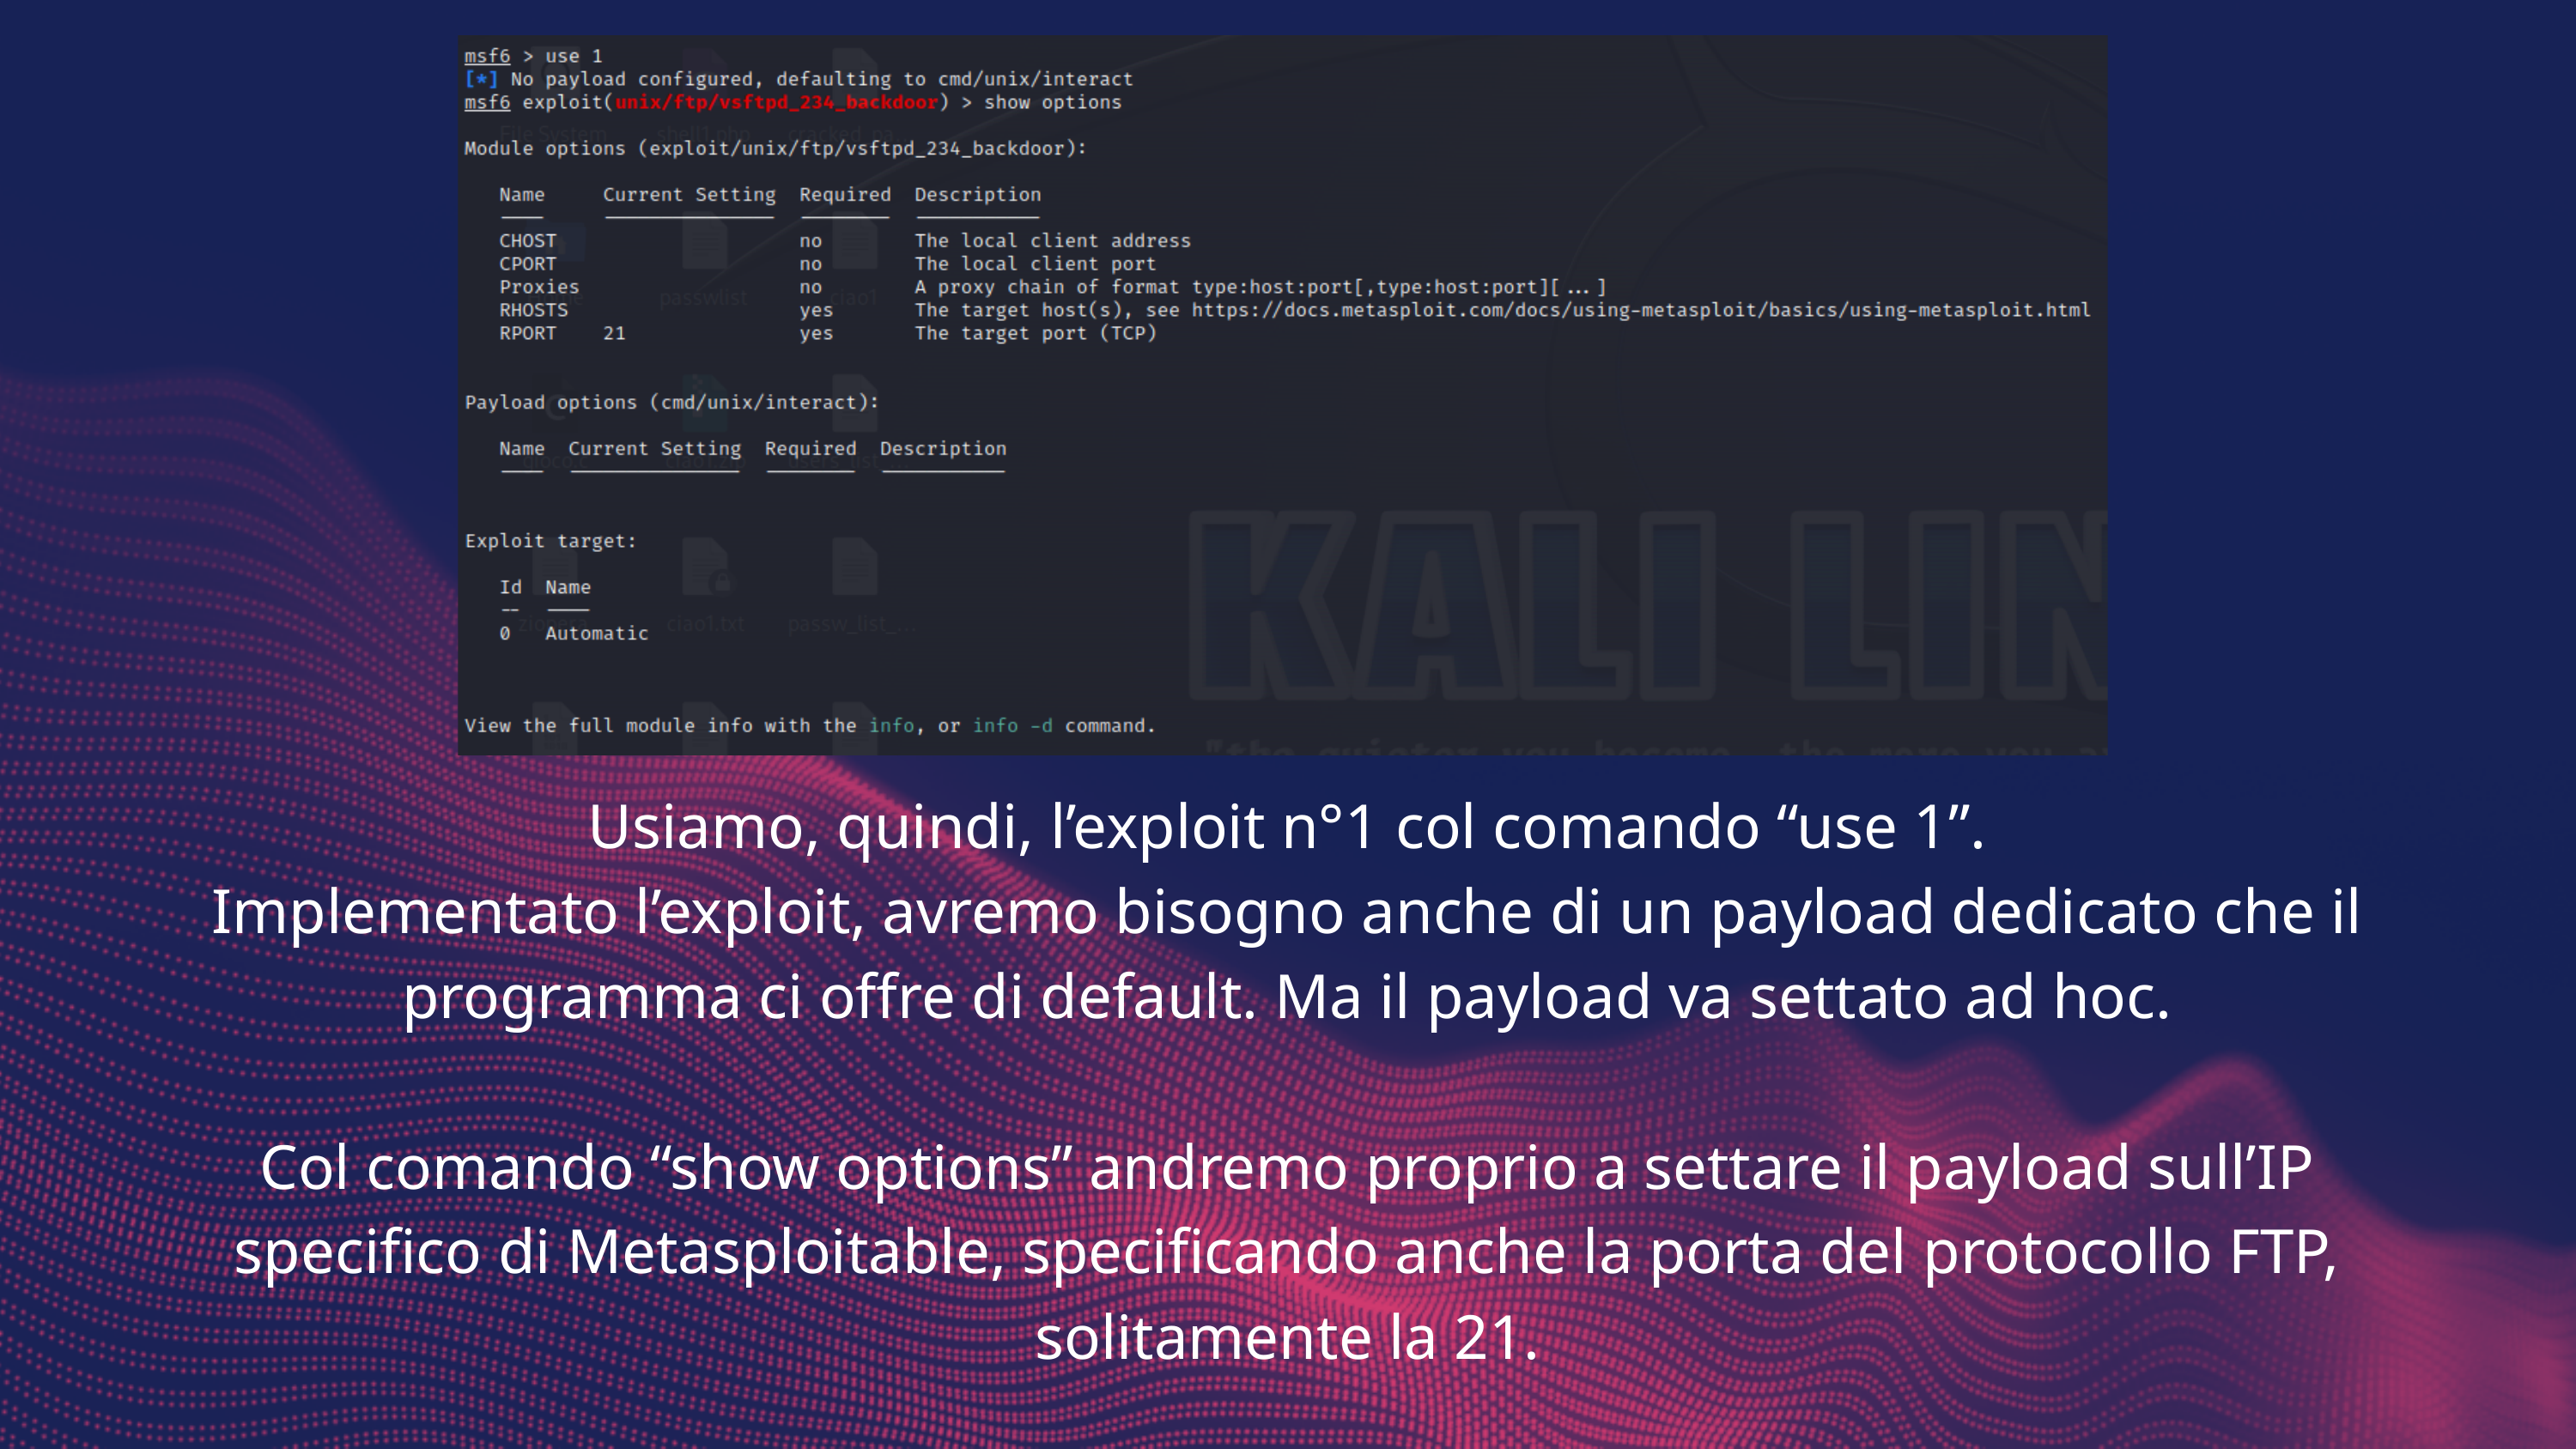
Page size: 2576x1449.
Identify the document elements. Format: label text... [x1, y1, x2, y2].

text_box [0, 0, 2576, 1449]
text_box Usiamo, quindi, l’exploit n°1 col comando “use 1”. Implementato l’exploit, avremo bisogno anche di un payload dedicato che il programma ci offre di default. Ma il payload va settato ad hoc. Col comando “show options” andremo proprio a settare il payload sull’IP specifico di Metasploitable, specificando anche la porta del protocollo FTP, solitamente la 21. [164, 775, 2412, 1372]
text_box [458, 35, 2108, 755]
